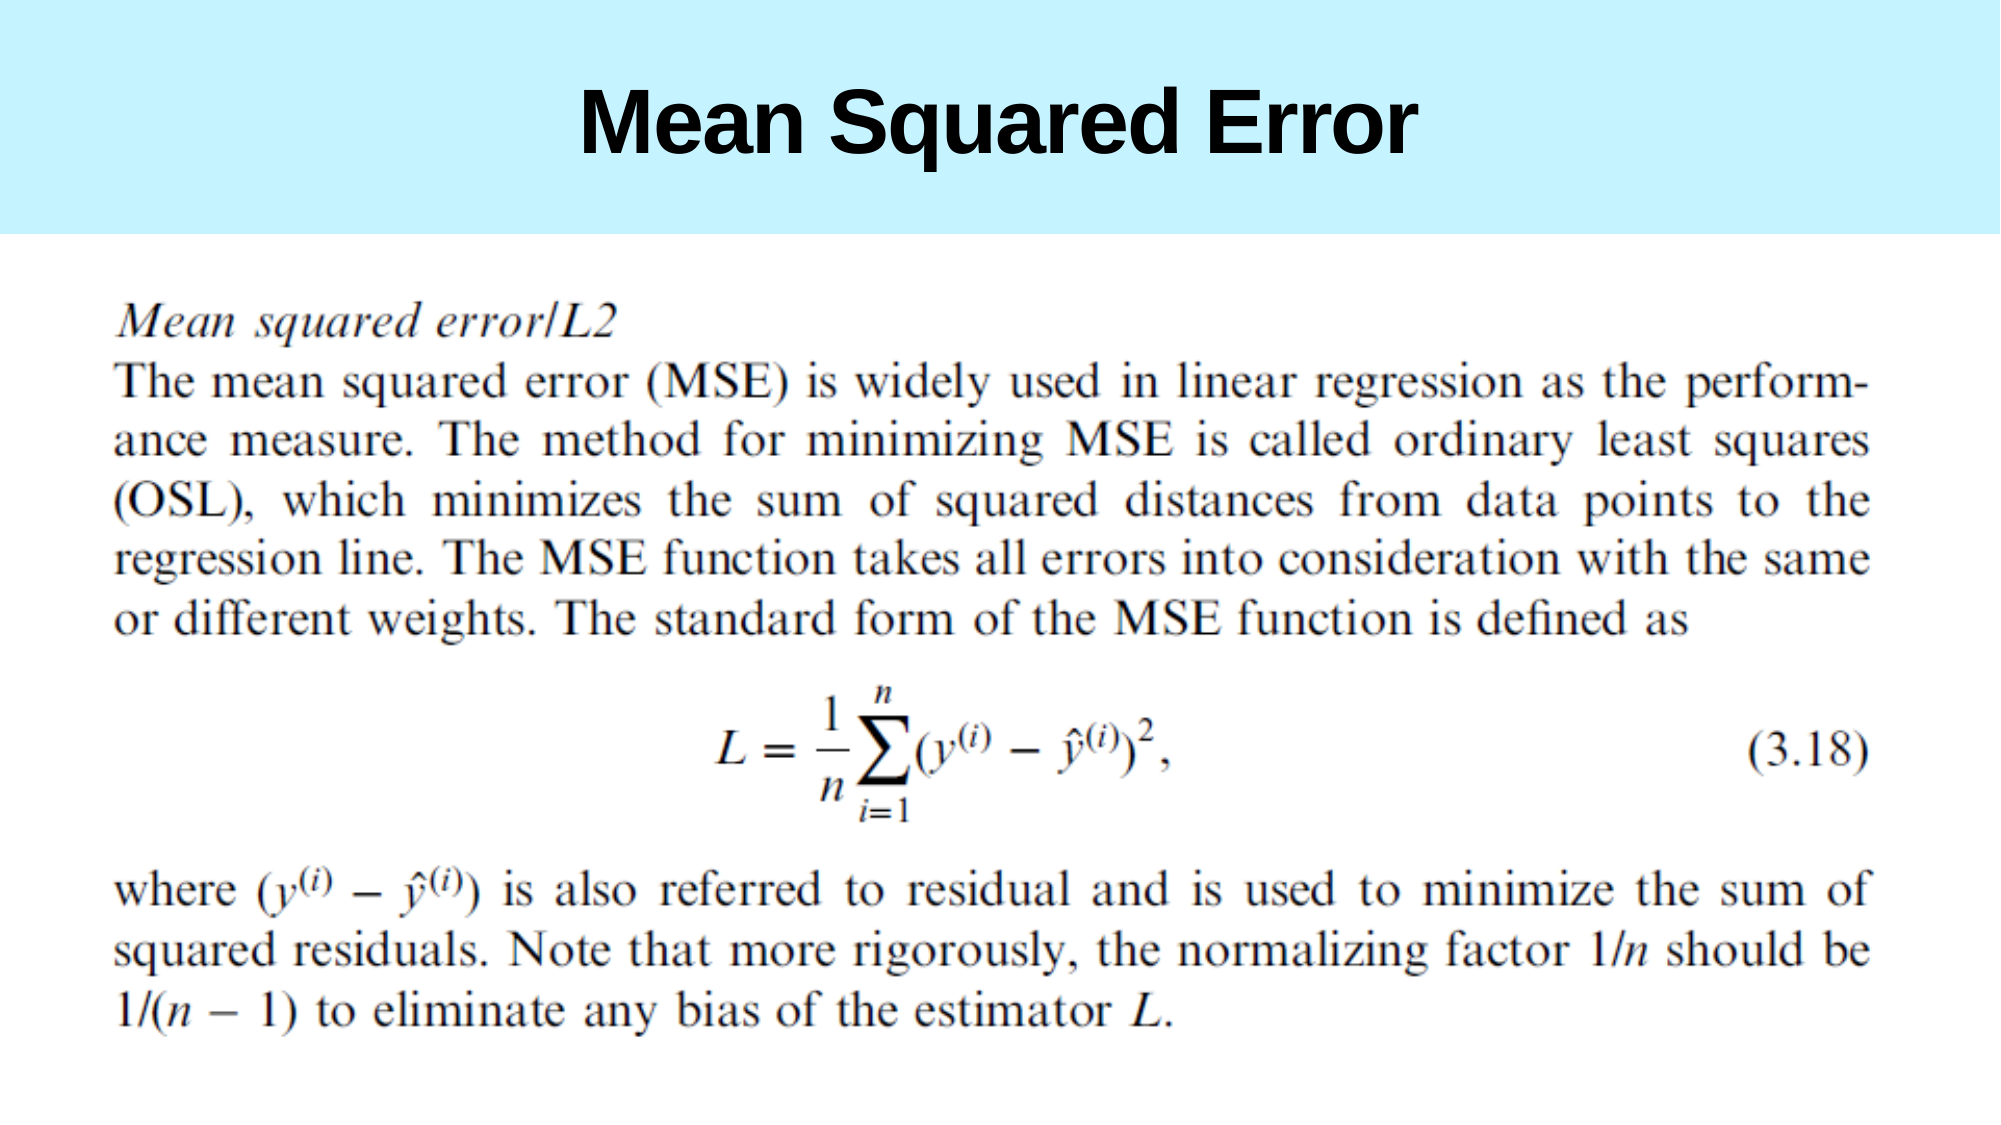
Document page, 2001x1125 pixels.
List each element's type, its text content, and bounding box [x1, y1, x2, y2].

title Mean Squared Error [0, 0, 2000, 234]
picture [78, 278, 1922, 1062]
